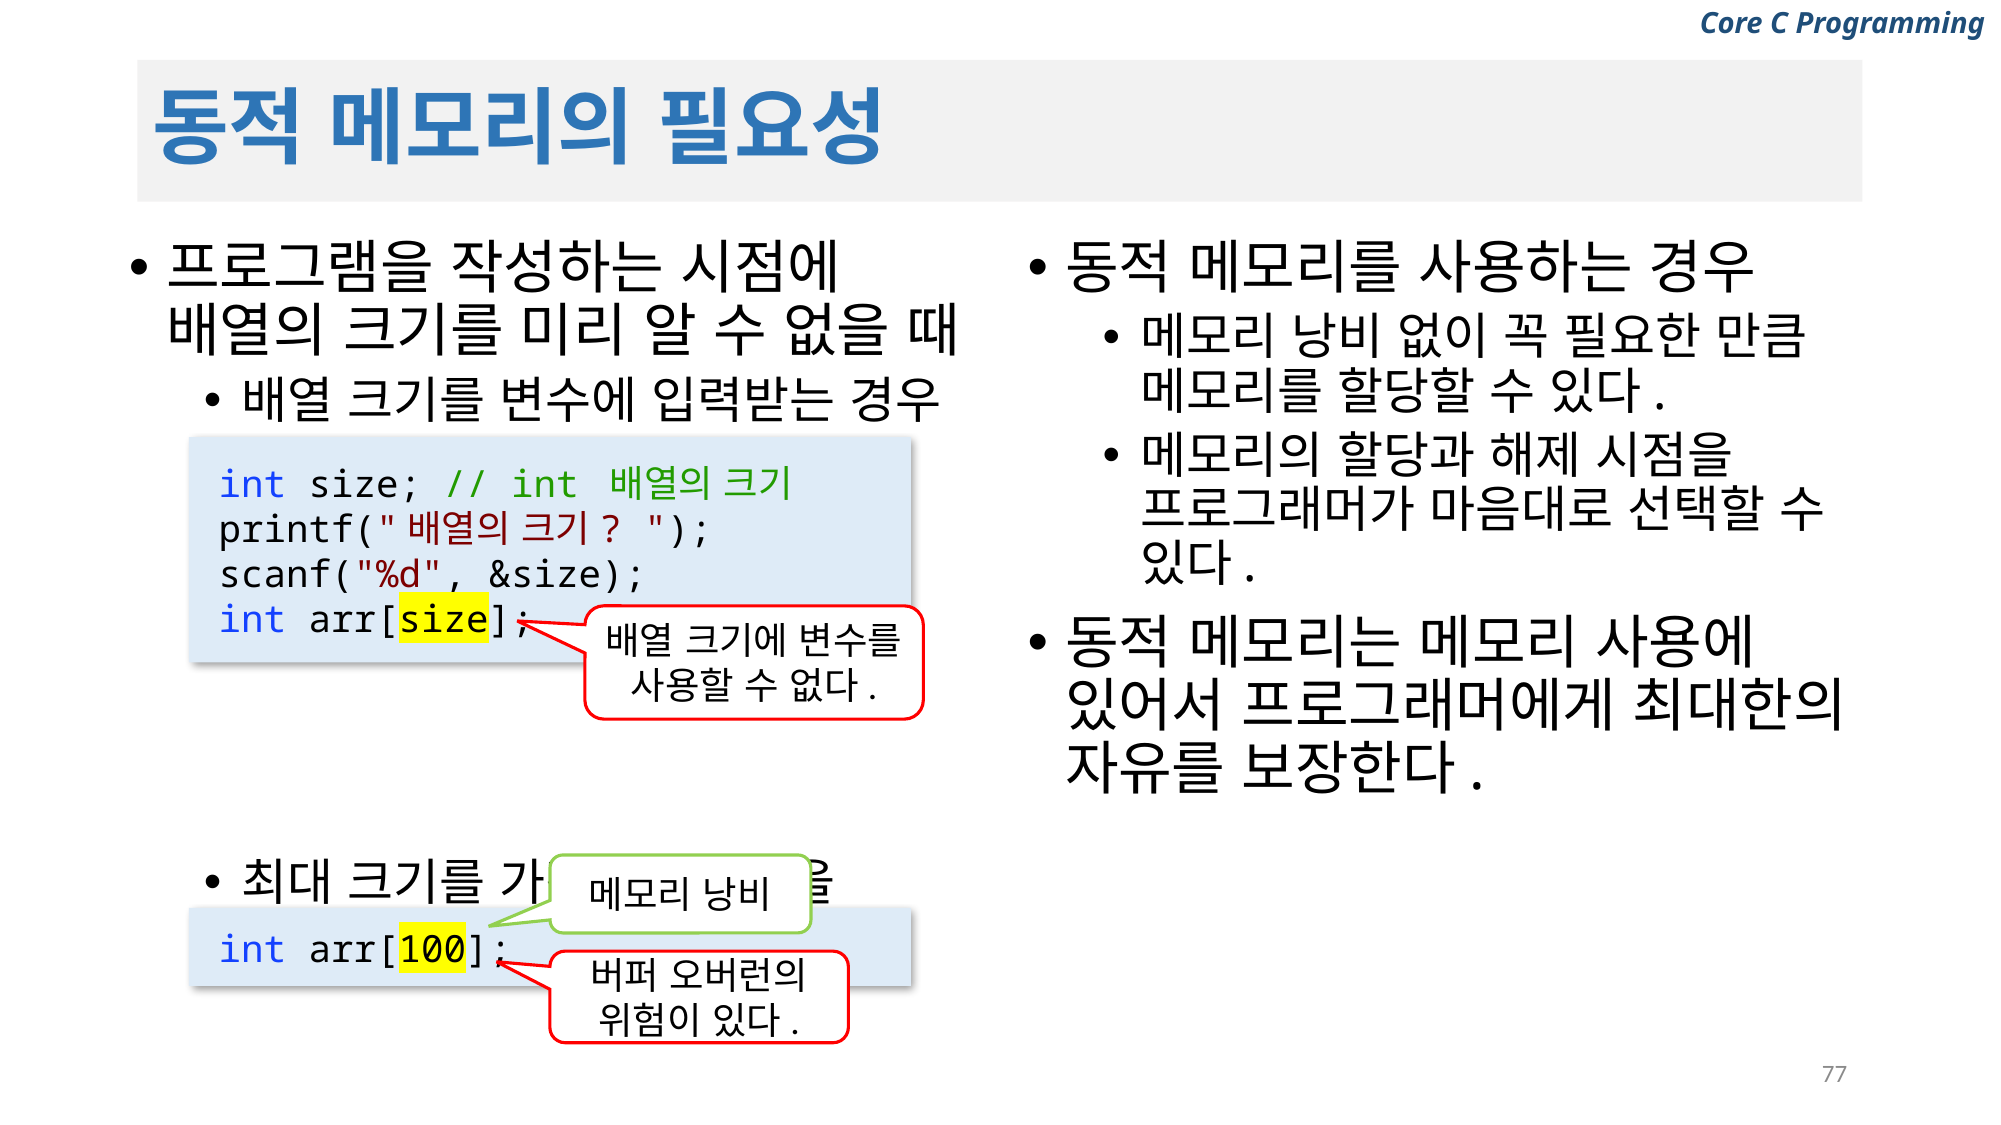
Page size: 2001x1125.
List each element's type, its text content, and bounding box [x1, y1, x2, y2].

text_box int arr[100]; [188, 907, 912, 987]
list 프로그램을 작성하는 시점에 배열의 크기를 미리 알 수 없을 때 배열 크기를 변수에 입력받는 경우 최대 크기를 가정해서 배열을 선언하는 경우 [114, 231, 988, 1014]
list 동적 메모리를 사용하는 경우 메모리 낭비 없이 꼭 필요한 만큼 메모리를 할당할 수 있다. 메모리의 할당과 해제 시점을 프로그래머가 마음대로 선택할 수 있다. 동적 메모리는 메모리 사용에 있어서 프로그래머에게 최대한의 자유를 보장한다. [1012, 231, 1863, 1014]
text_box int size; // int 배열의 크기 printf("배열의 크기? "); scanf("%d", &size); int arr[size]; [188, 436, 912, 664]
title 동적 메모리의 필요성 [137, 59, 1863, 202]
text_box 배열 크기에 변수를 사용할 수 없다. [516, 604, 925, 721]
text_box 메모리 낭비 [488, 853, 812, 934]
text_box 버퍼 오버런의 위험이 있다. [496, 950, 850, 1044]
slide_number 77 [1412, 1042, 1863, 1103]
